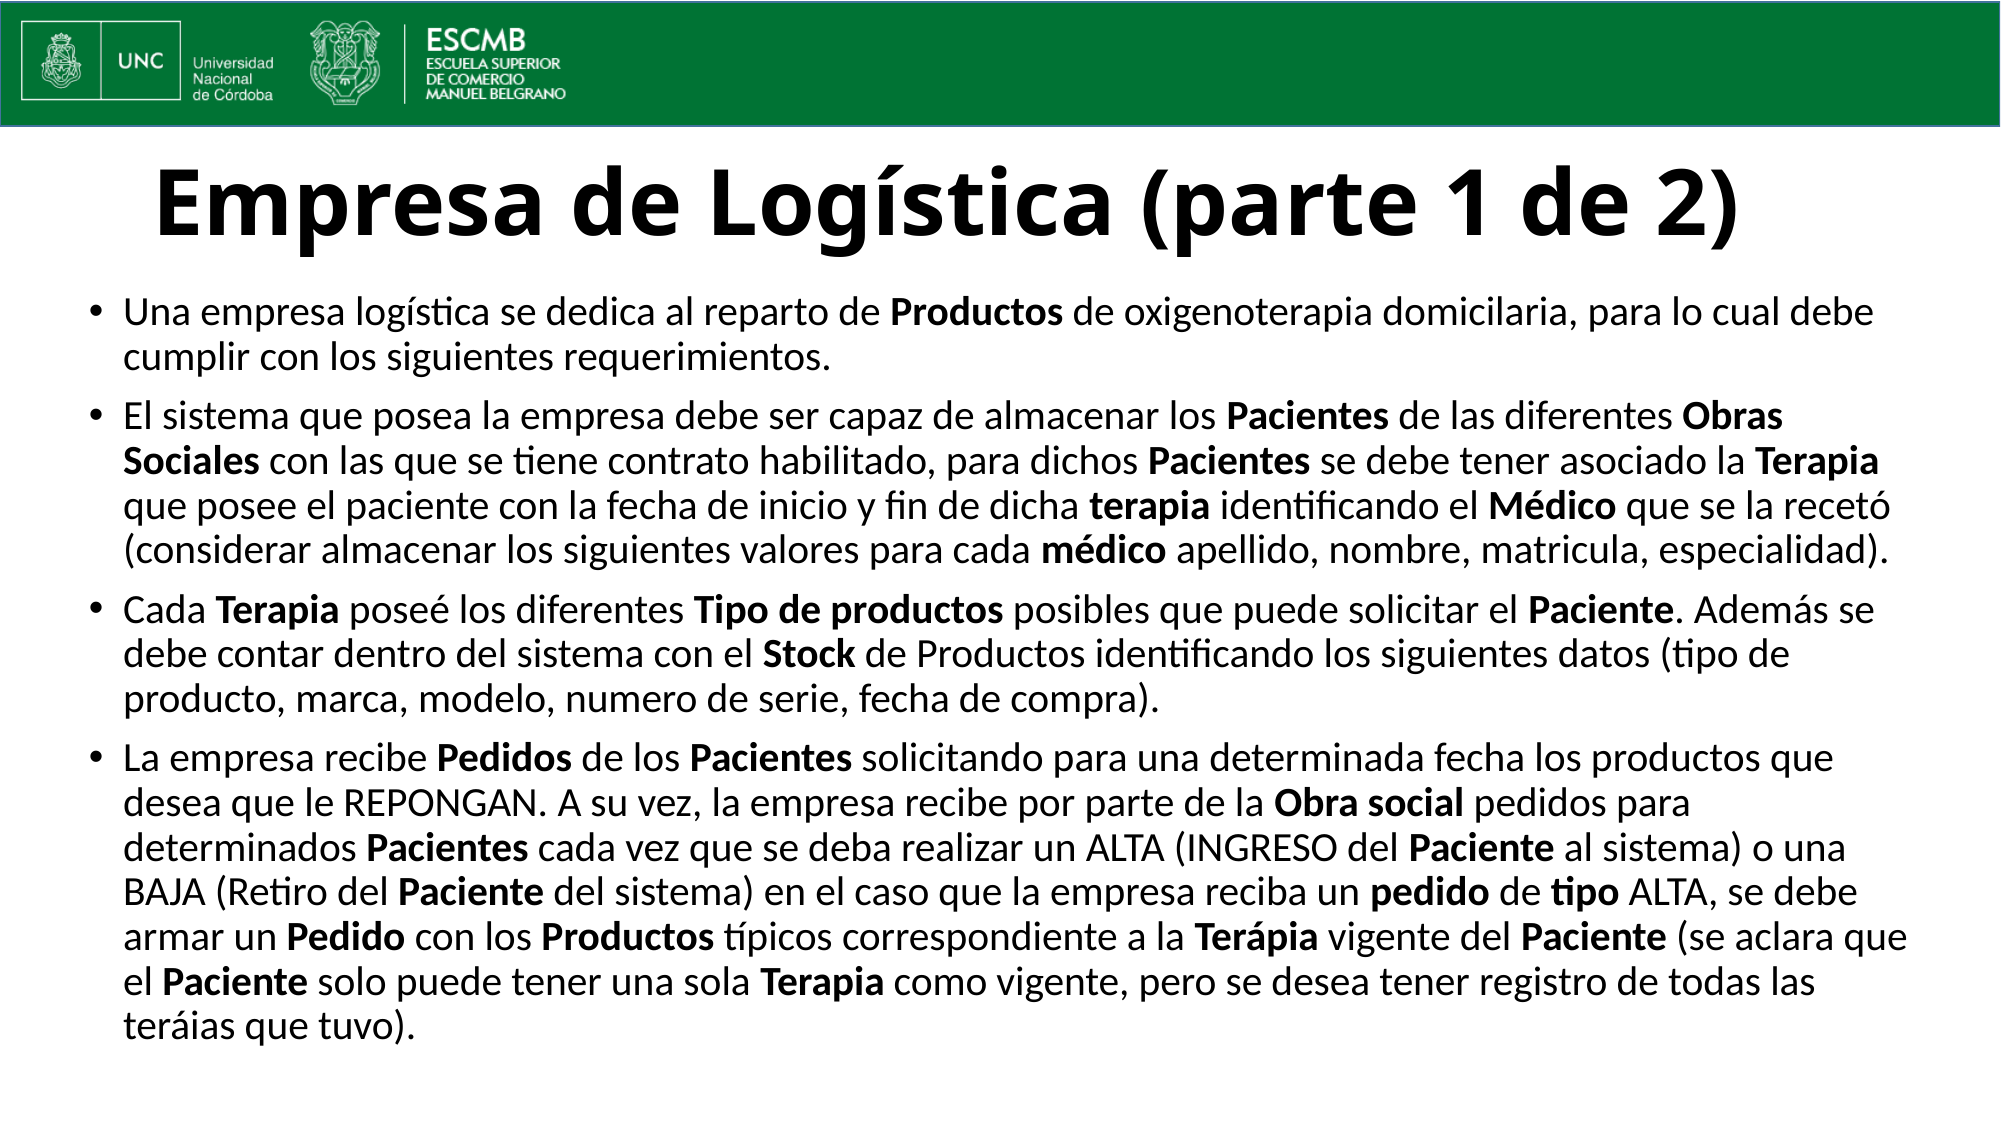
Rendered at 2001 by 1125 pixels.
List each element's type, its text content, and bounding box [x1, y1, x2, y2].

list Una empresa logística se dedica al reparto de Productos de oxigenoterapia domicilaria, para lo cual debe cumplir con los siguientes requerimientos. El sistema que posea la empresa debe ser capaz de almacenar los Pacientes de las diferentes Obras Sociales con las que se tiene contrato habilitado, para dichos Pacientes se debe tener asociado la Terapia que posee el paciente con la fecha de inicio y fin de dicha terapia identificando el Médico que se la recetó (considerar almacenar los siguientes valores para cada médico apellido, nombre, matricula, especialidad). Cada Terapia poseé los diferentes Tipo de productos posibles que puede solicitar el Paciente. Además se debe contar dentro del sistema con el Stock de Productos identificando los siguientes datos (tipo de producto, marca, modelo, numero de serie, fecha de compra). La empresa recibe Pedidos de los Pacientes solicitando para una determinada fecha los productos que desea que le REPONGAN. A su vez, la empresa recibe por parte de la Obra social pedidos para determinados Pacientes cada vez que se deba realizar un ALTA (INGRESO del Paciente al sistema) o una BAJA (Retiro del Paciente del sistema) en el caso que la empresa reciba un pedido de tipo ALTA, se debe armar un Pedido con los Productos típicos correspondiente a la Terápia vigente del Paciente (se aclara que el Paciente solo puede tener una sola Terapia como vigente, pero se desea tener registro de todas las teráias que tuvo). [73, 282, 1928, 1087]
title Empresa de Logística (parte 1 de 2) [137, 129, 1863, 282]
picture [20, 4, 574, 116]
